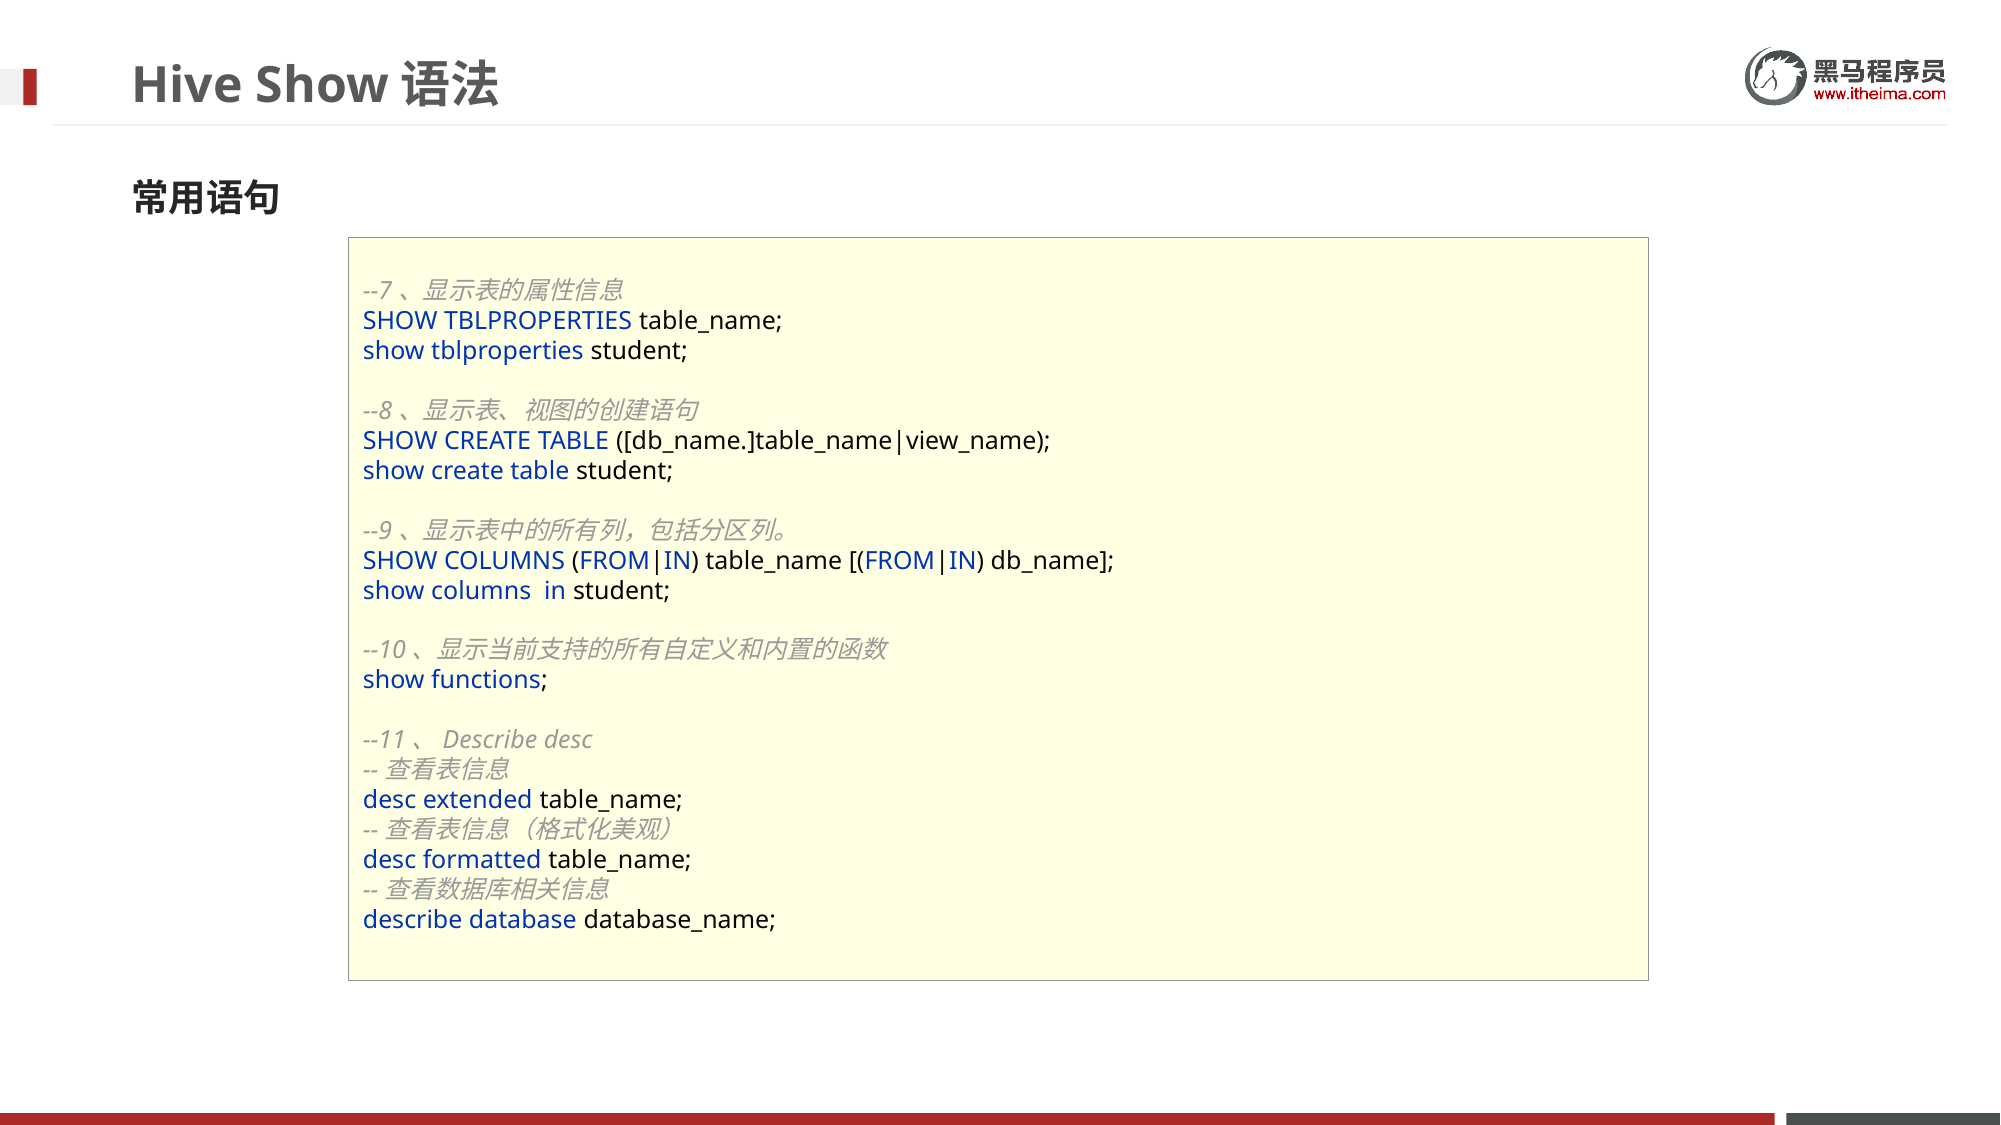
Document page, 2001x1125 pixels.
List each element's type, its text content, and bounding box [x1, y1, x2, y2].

title Hive Show语法 [116, 40, 1556, 125]
text_box --7、显示表的属性信息 SHOW TBLPROPERTIES table_name; show tblproperties student; --8、显示表、视图的创建语句 SHOW CREATE TABLE ([db_name.]table_name|view_name); show create table student; --9、显示表中的所有列，包括分区列。 SHOW COLUMNS (FROM|IN) table_name [(FROM|IN) db_name]; show columns in student; --10、显示当前支持的所有自定义和内置的函数 show functions; --11、Describe desc --查看表信息 desc extended table_name; --查看表信息（格式化美观） desc formatted table_name; --查看数据库相关信息 describe database database_name; [348, 237, 1649, 981]
list 常用语句 [116, 154, 1880, 239]
picture [1744, 46, 1946, 106]
